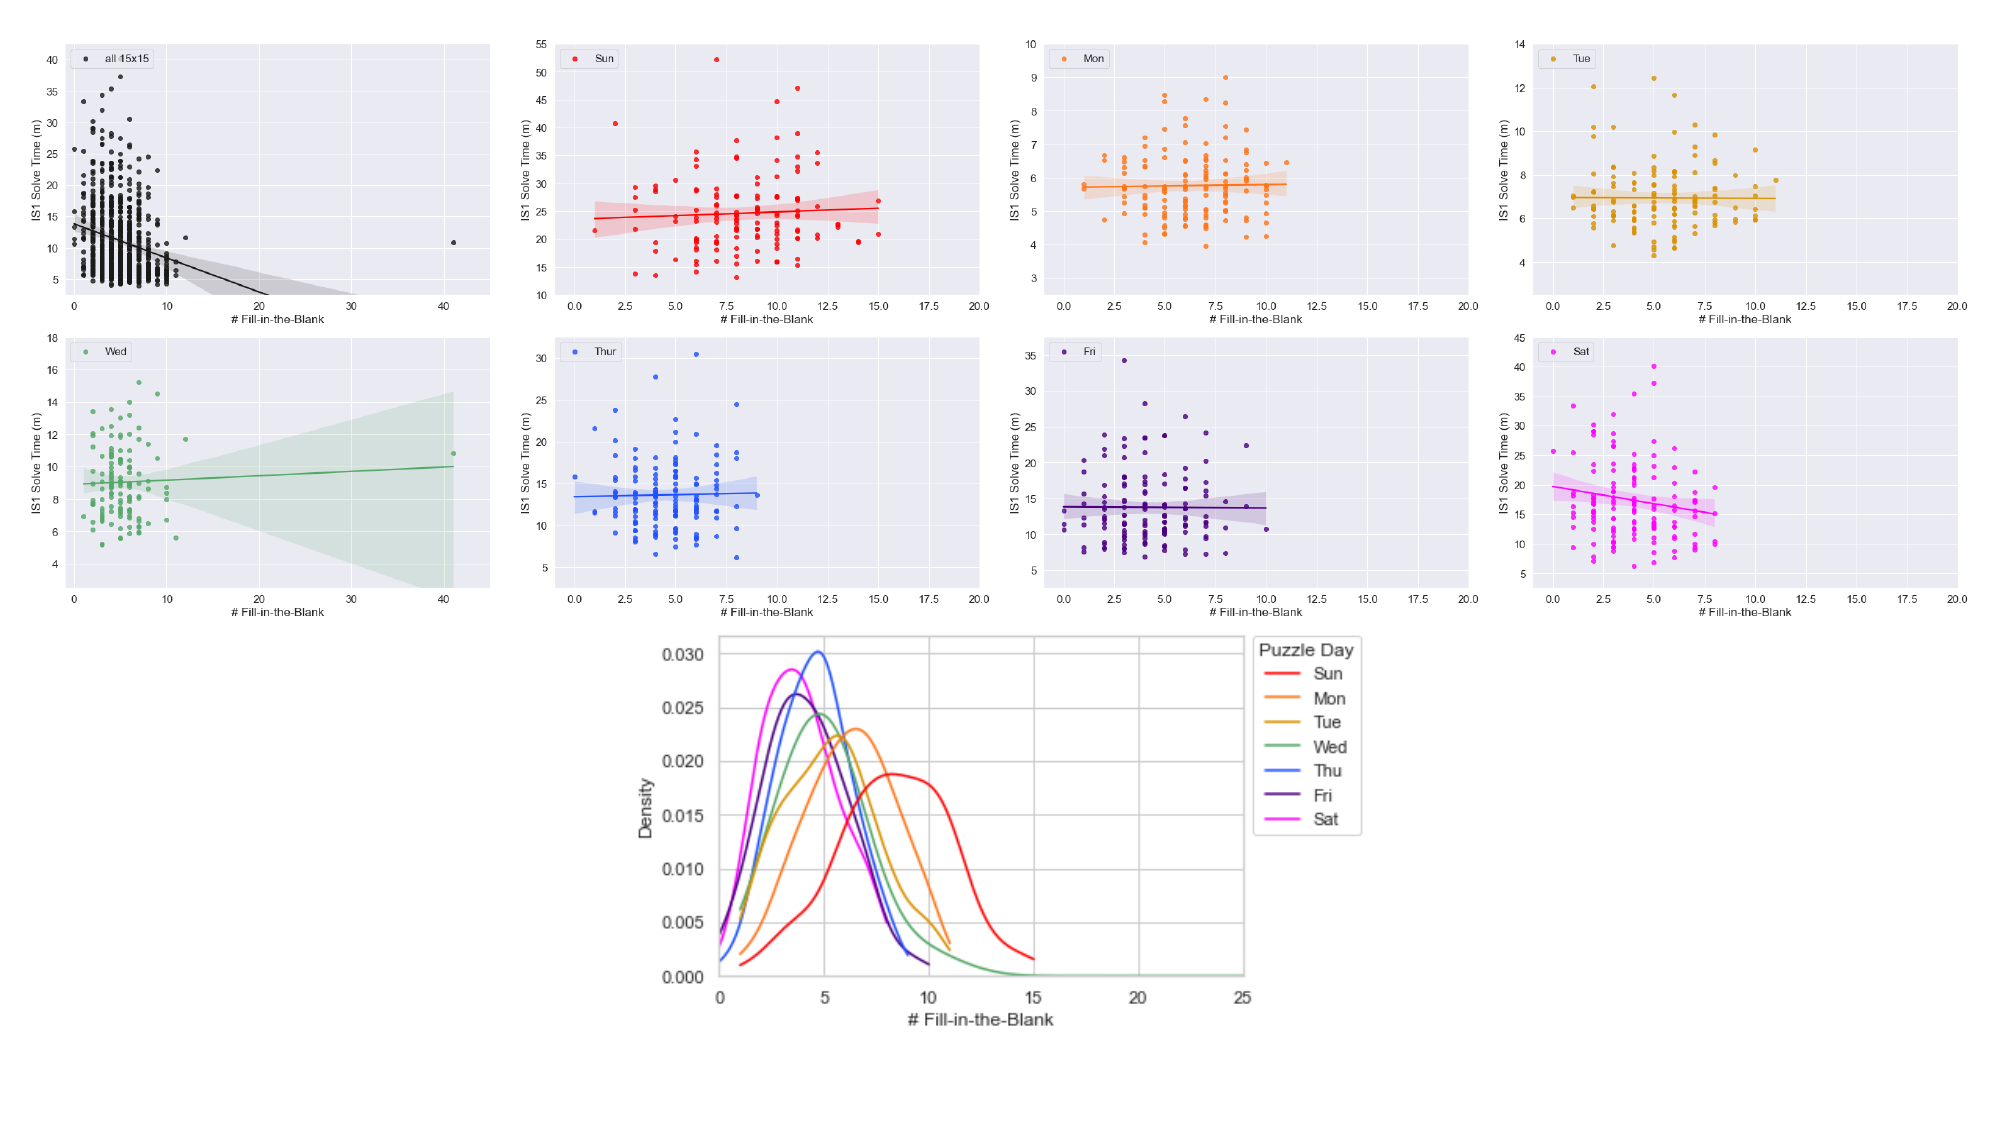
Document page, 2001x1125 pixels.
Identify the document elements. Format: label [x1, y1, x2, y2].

picture [27, 35, 1973, 623]
picture [628, 625, 1372, 1040]
